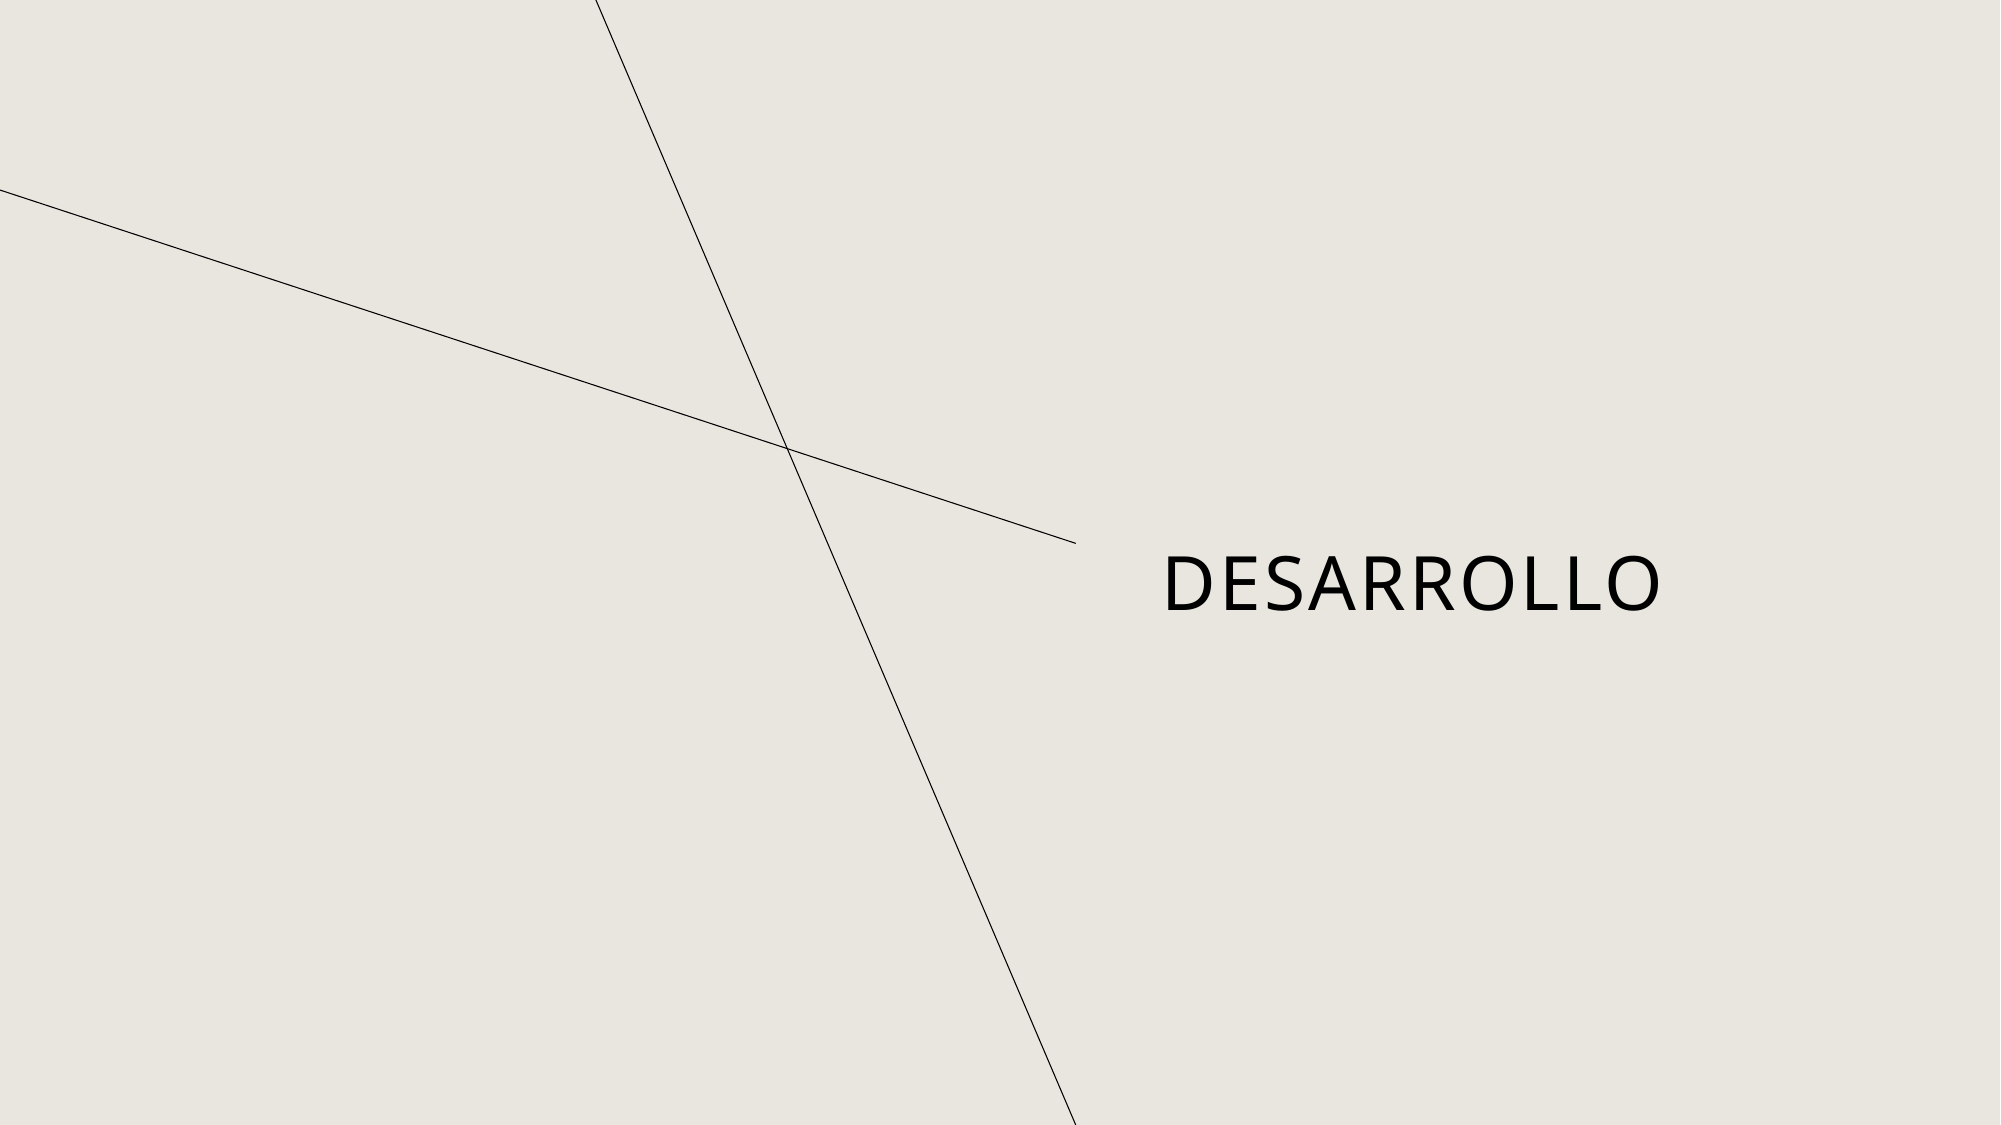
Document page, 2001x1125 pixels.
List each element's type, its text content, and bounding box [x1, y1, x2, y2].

title DESARROLLO [1146, 79, 1833, 634]
